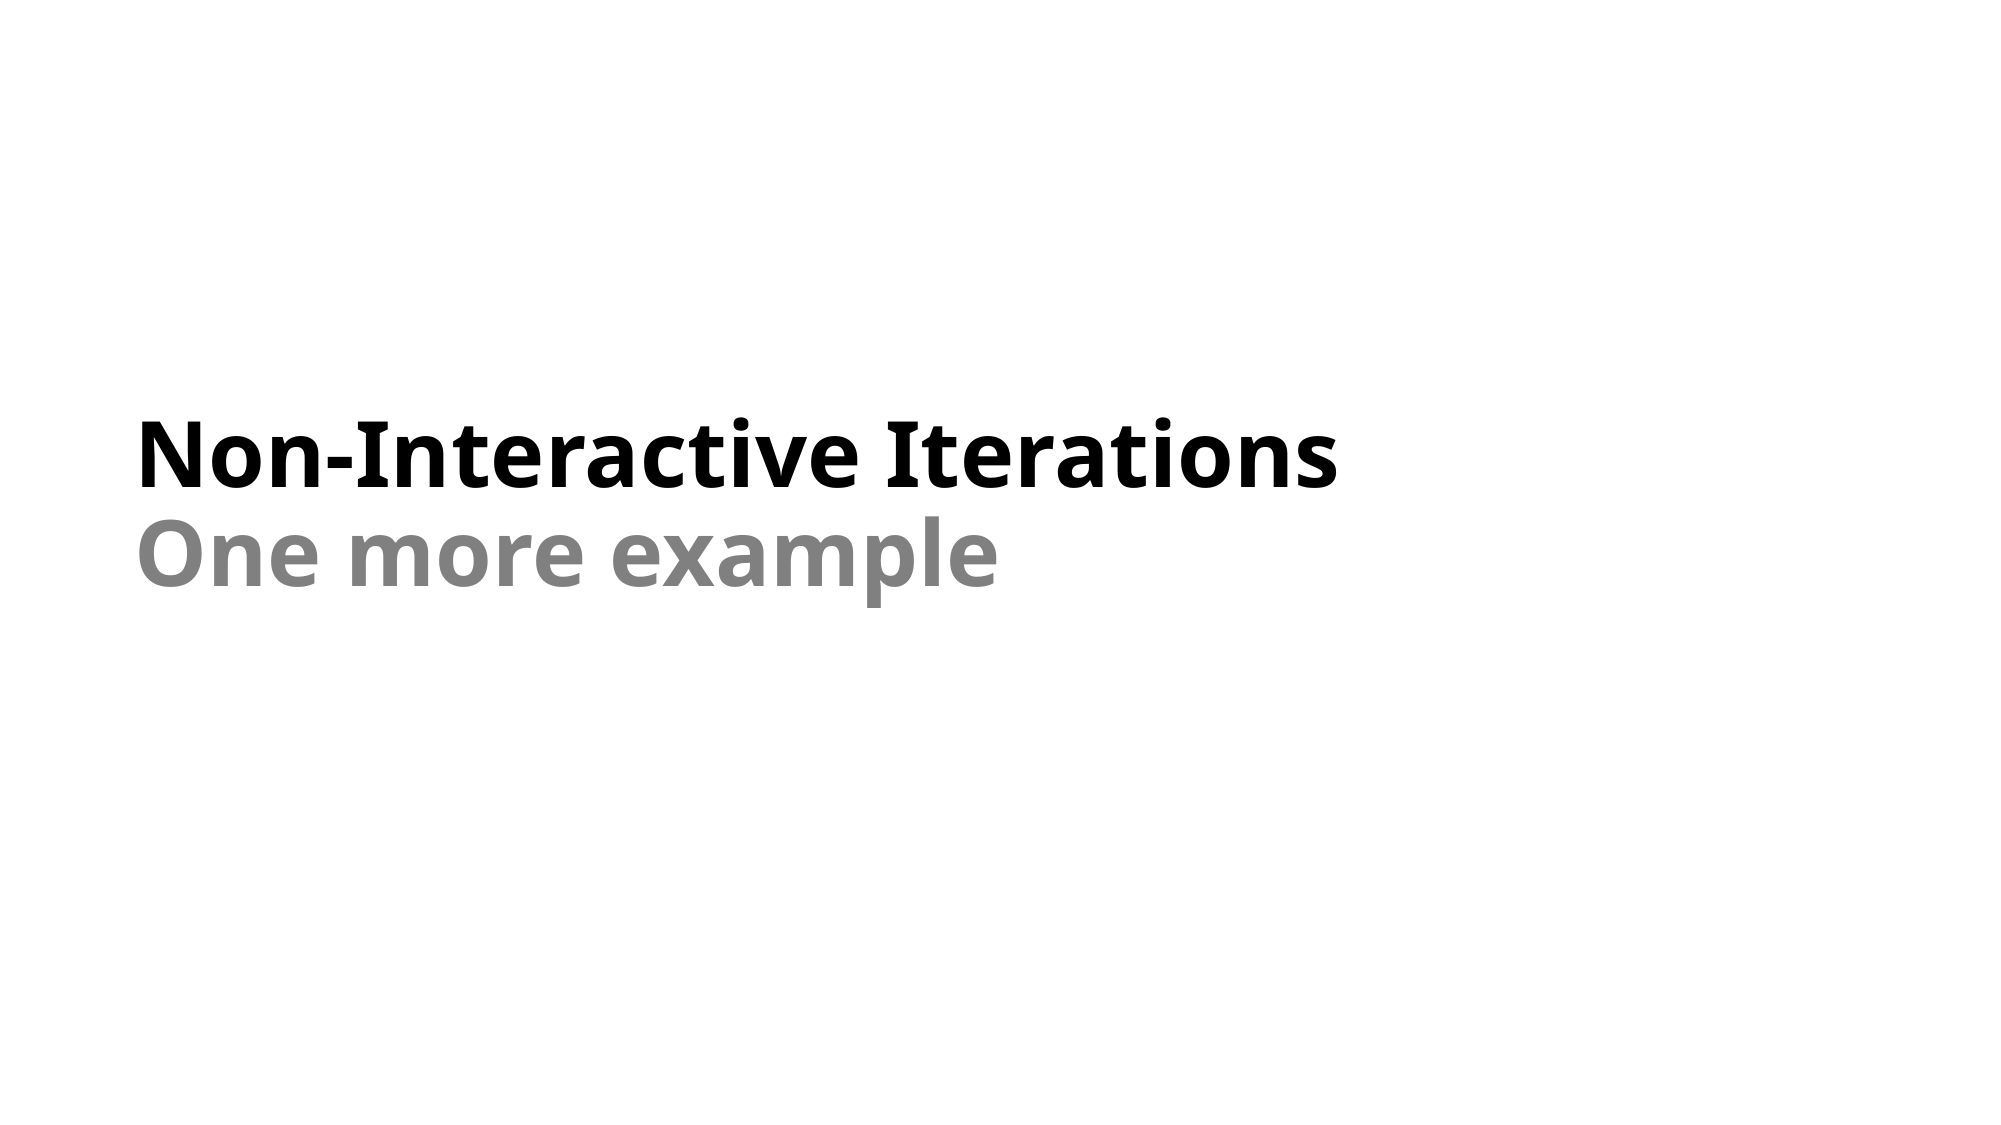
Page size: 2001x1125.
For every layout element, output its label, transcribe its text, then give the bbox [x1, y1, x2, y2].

title Non-Interactive Iterations One more example [119, 398, 1849, 616]
